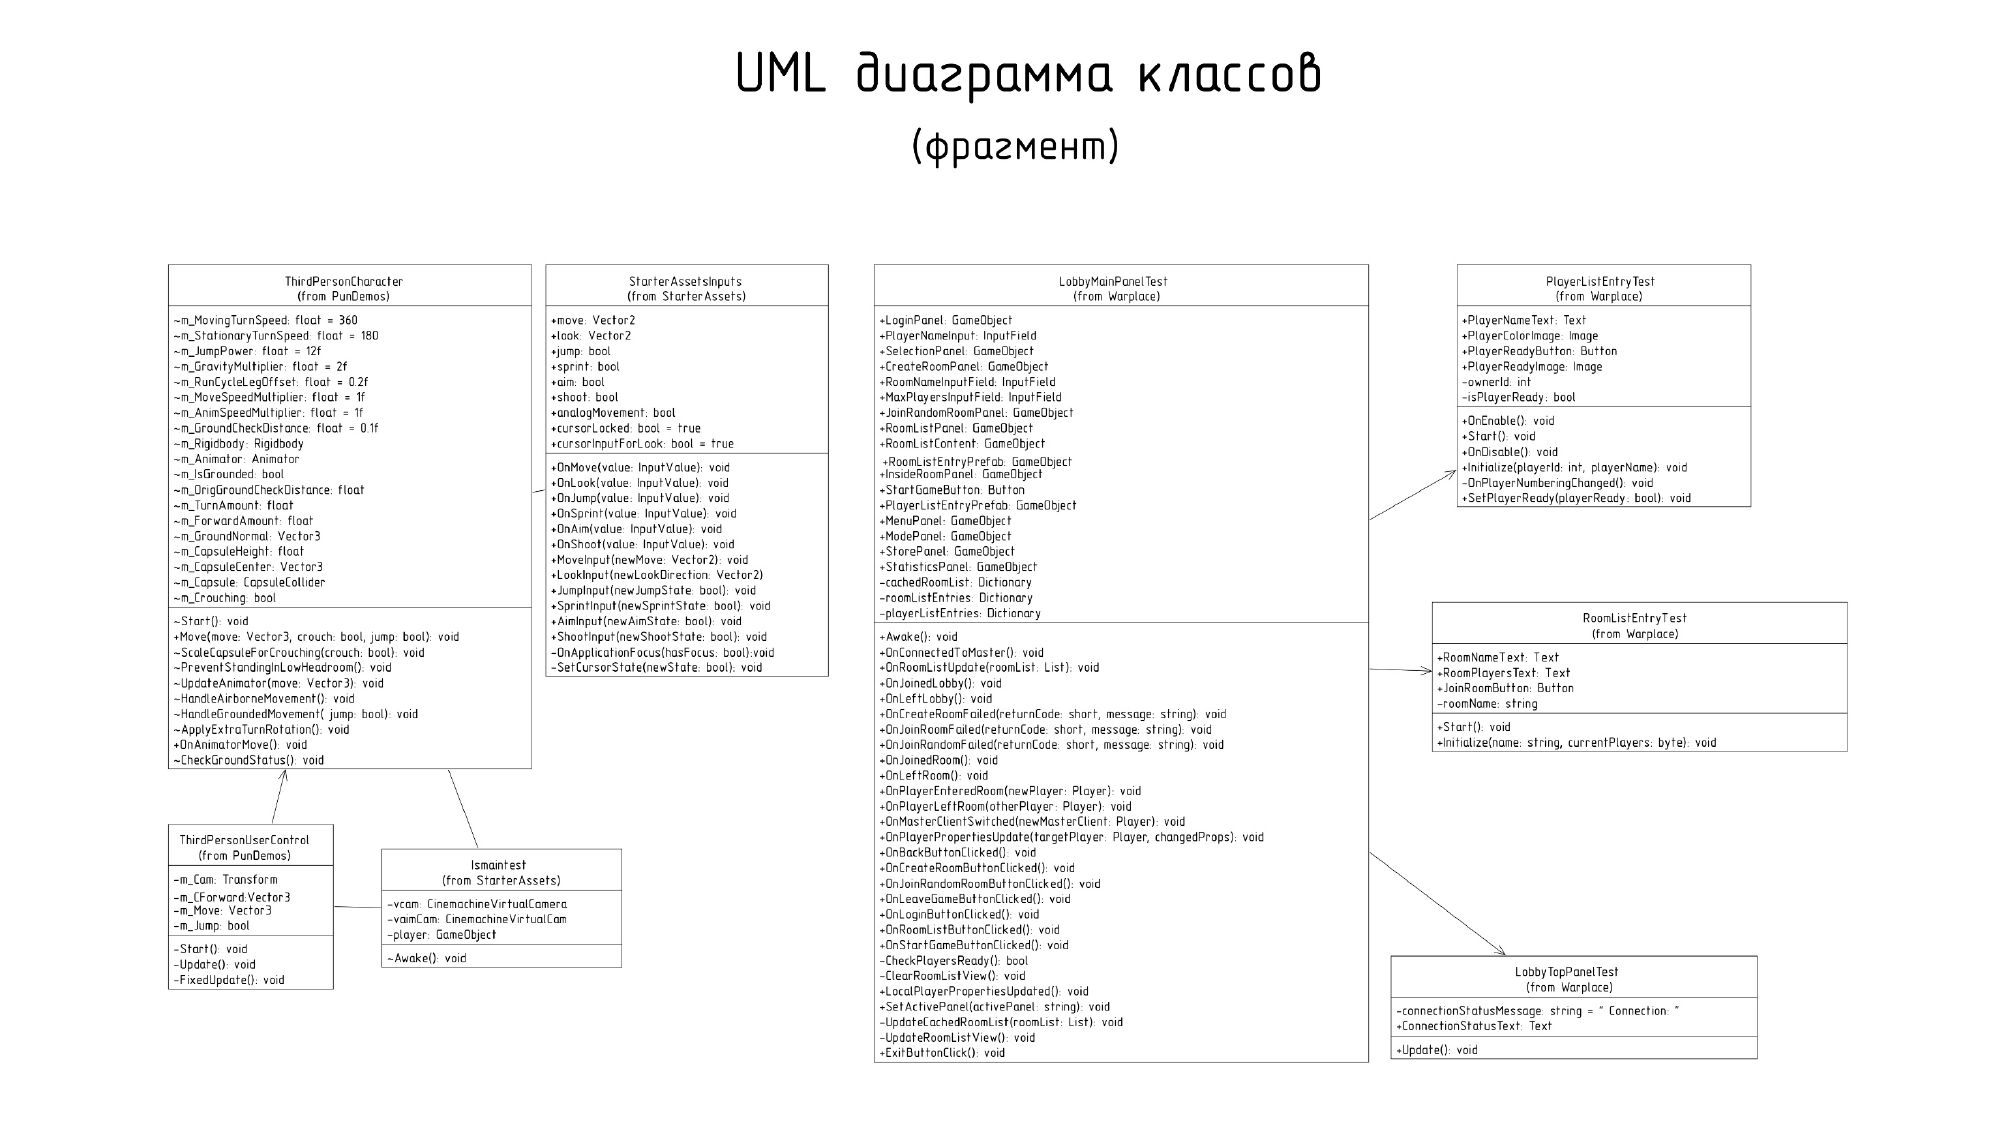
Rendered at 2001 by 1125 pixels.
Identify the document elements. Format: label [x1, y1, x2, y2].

picture [132, 29, 1877, 1097]
